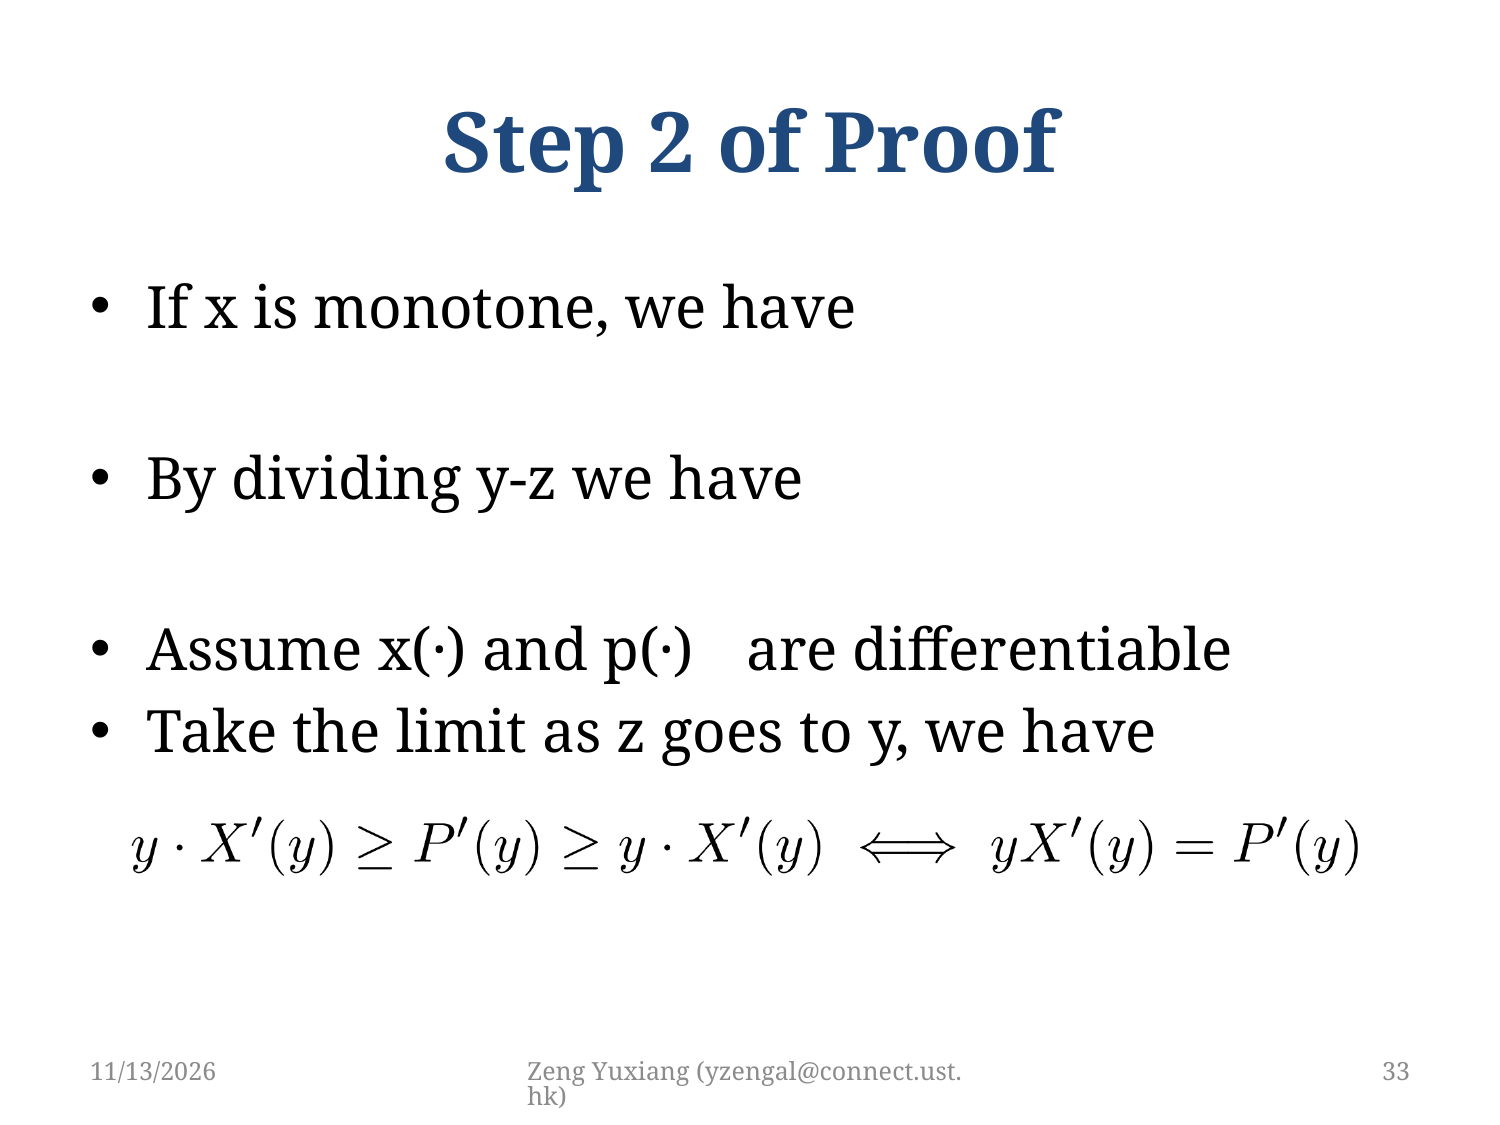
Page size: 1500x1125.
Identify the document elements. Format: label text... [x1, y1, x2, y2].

title Step 2 of Proof [75, 45, 1425, 233]
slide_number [75, 1042, 425, 1103]
footer Zeng Yuxiang (yzengal@connect.ust.hk) [512, 1042, 988, 1103]
slide_number 33 [1074, 1042, 1425, 1103]
picture [93, 787, 1407, 901]
